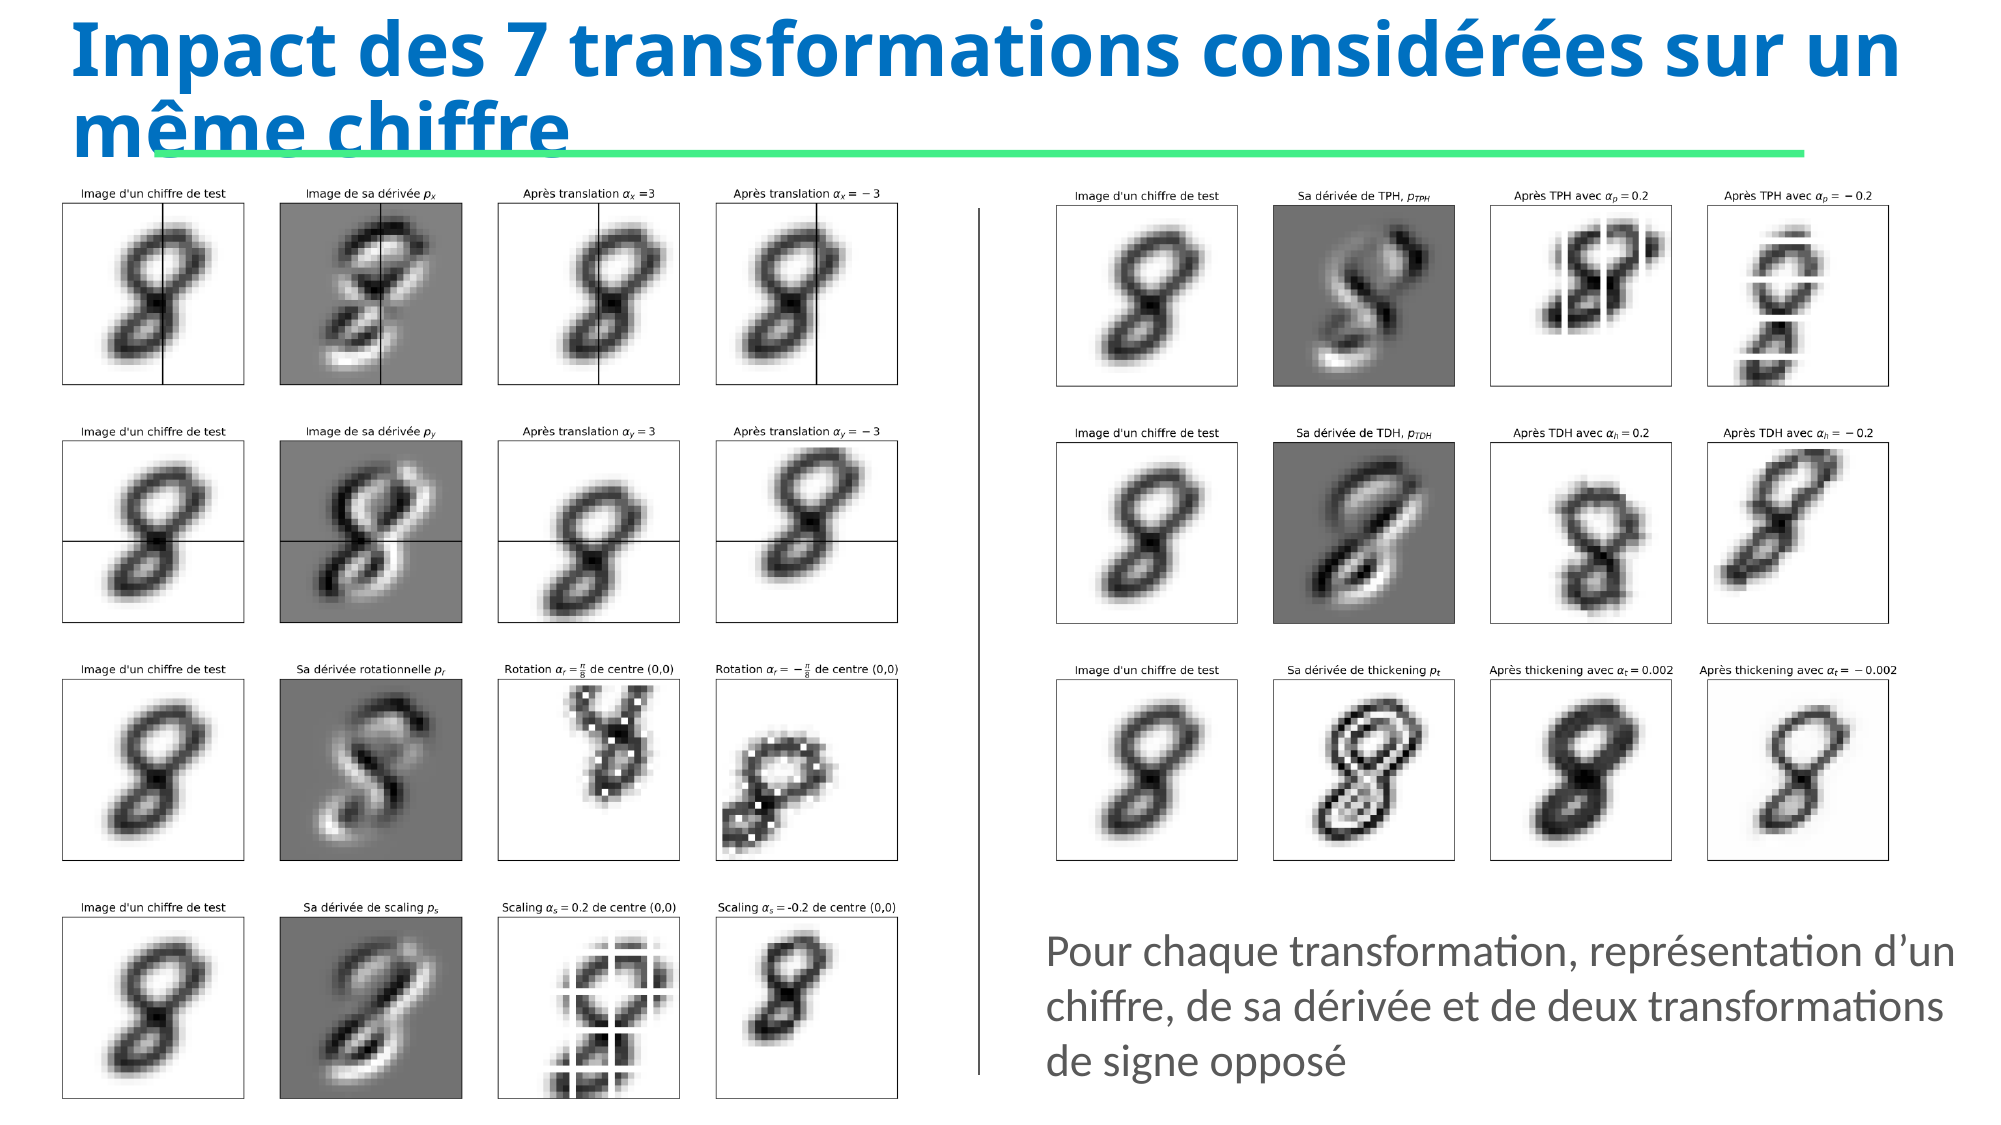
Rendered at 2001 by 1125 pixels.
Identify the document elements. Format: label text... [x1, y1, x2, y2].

picture [51, 181, 912, 1125]
text_box Pour chaque transformation, représentation d’un chiffre, de sa dérivée et de deux transformations de signe opposé [1030, 913, 1984, 1094]
text_box [153, 149, 1805, 158]
picture [1046, 162, 1903, 870]
title Impact des 7 transformations considérées sur un même chiffre [56, 0, 1996, 202]
